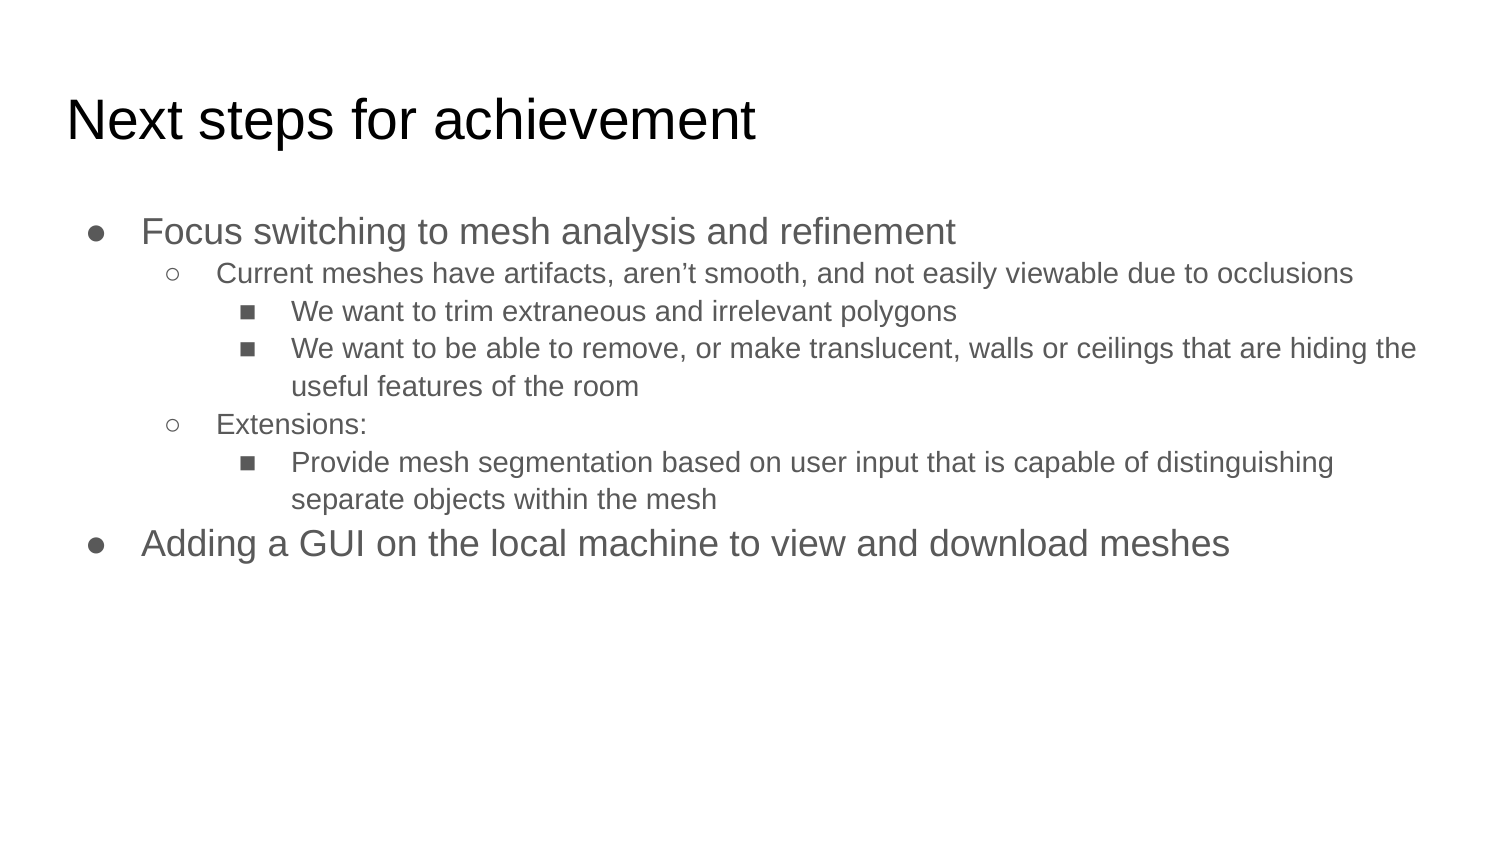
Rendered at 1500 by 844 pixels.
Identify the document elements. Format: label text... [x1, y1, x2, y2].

title Next steps for achievement [51, 72, 1449, 167]
list Focus switching to mesh analysis and refinement Current meshes have artifacts, aren’t smooth, and not easily viewable due to occlusions We want to trim extraneous and irrelevant polygons We want to be able to remove, or make translucent, walls or ceilings that are hiding the useful features of the room Extensions: Provide mesh segmentation based on user input that is capable of distinguishing separate objects within the mesh Adding a GUI on the local machine to view and download meshes [51, 189, 1449, 750]
